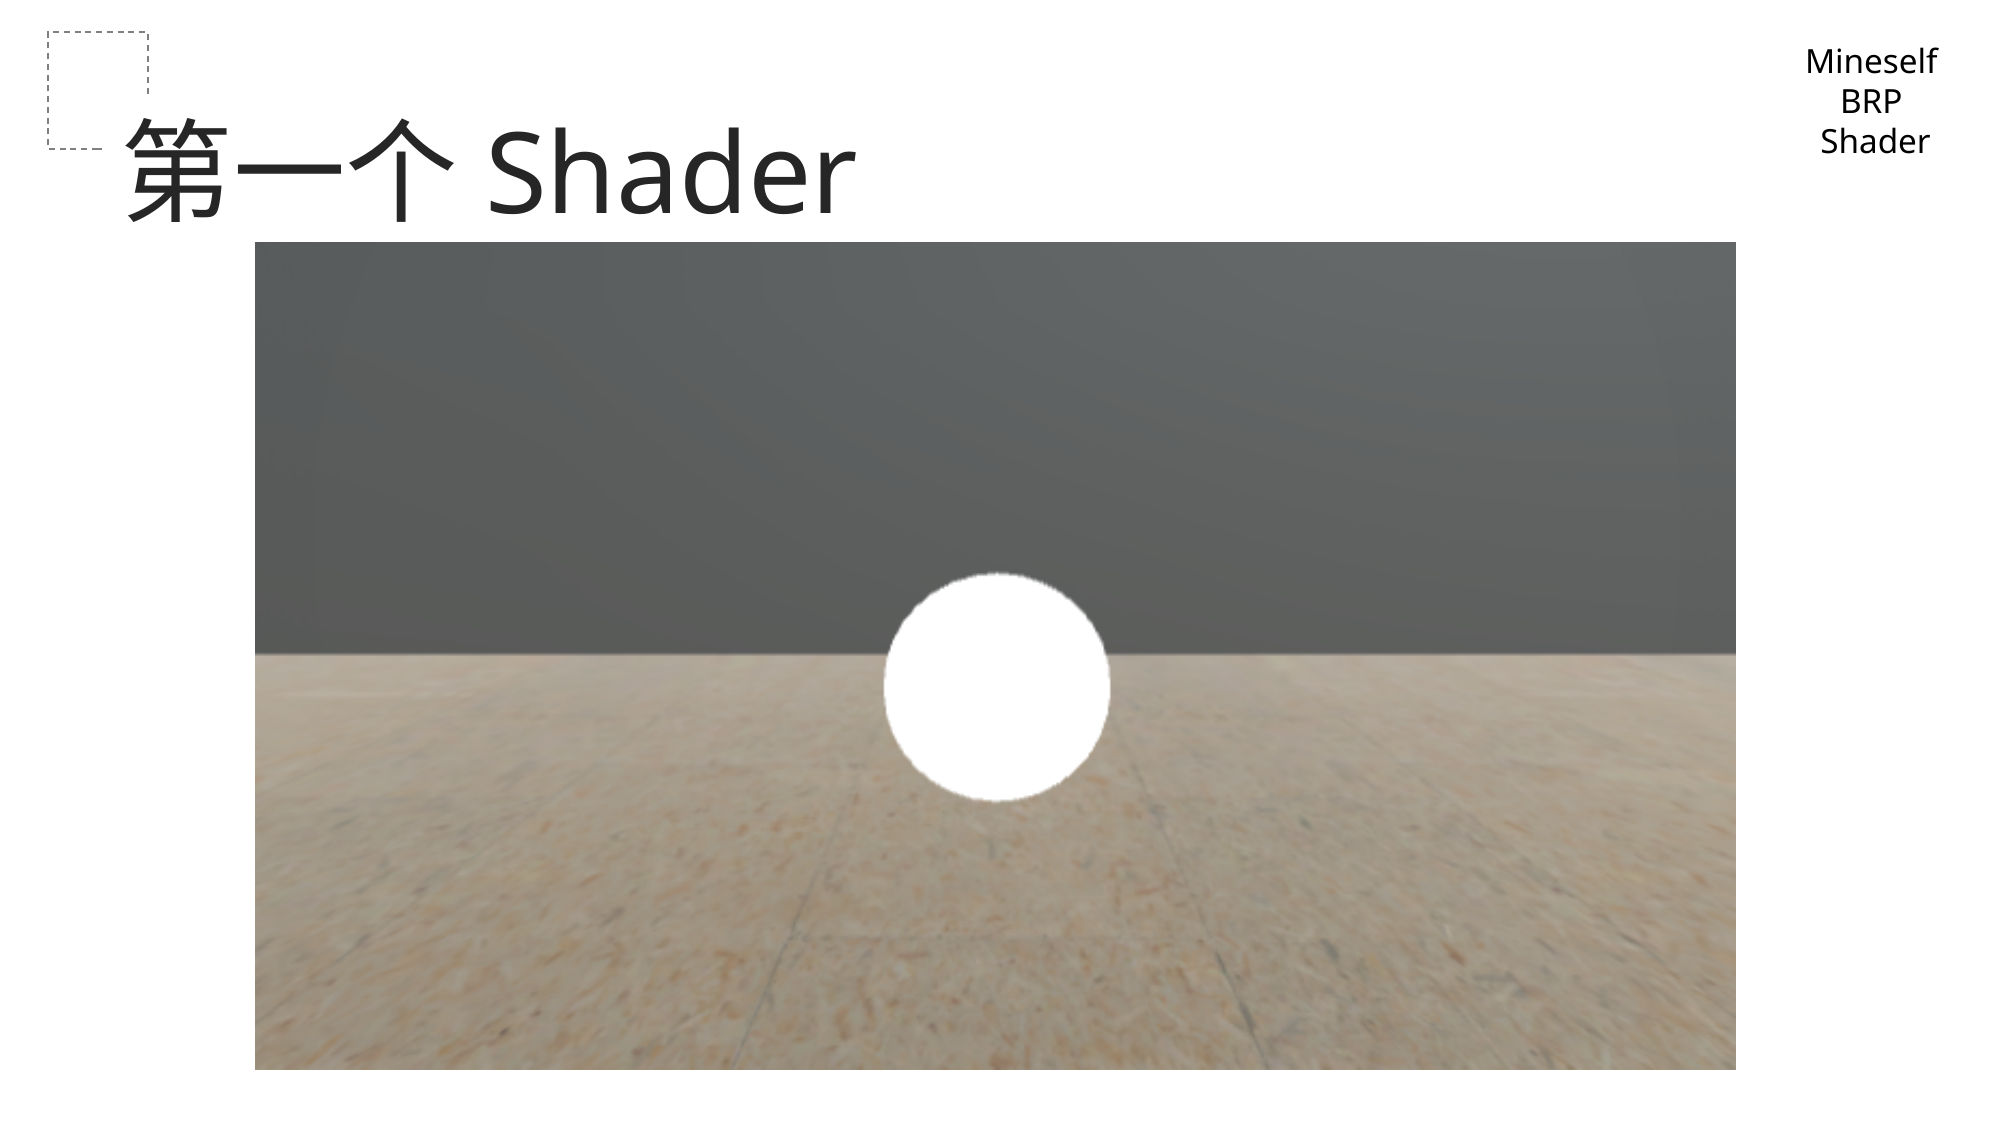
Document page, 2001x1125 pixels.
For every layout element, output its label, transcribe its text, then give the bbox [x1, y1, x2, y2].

text_box Mineself BRP Shader [1788, 40, 1964, 160]
text_box [103, 96, 196, 173]
text_box 第一个Shader [120, 101, 1018, 237]
text_box [47, 31, 149, 150]
picture [255, 242, 1736, 1070]
